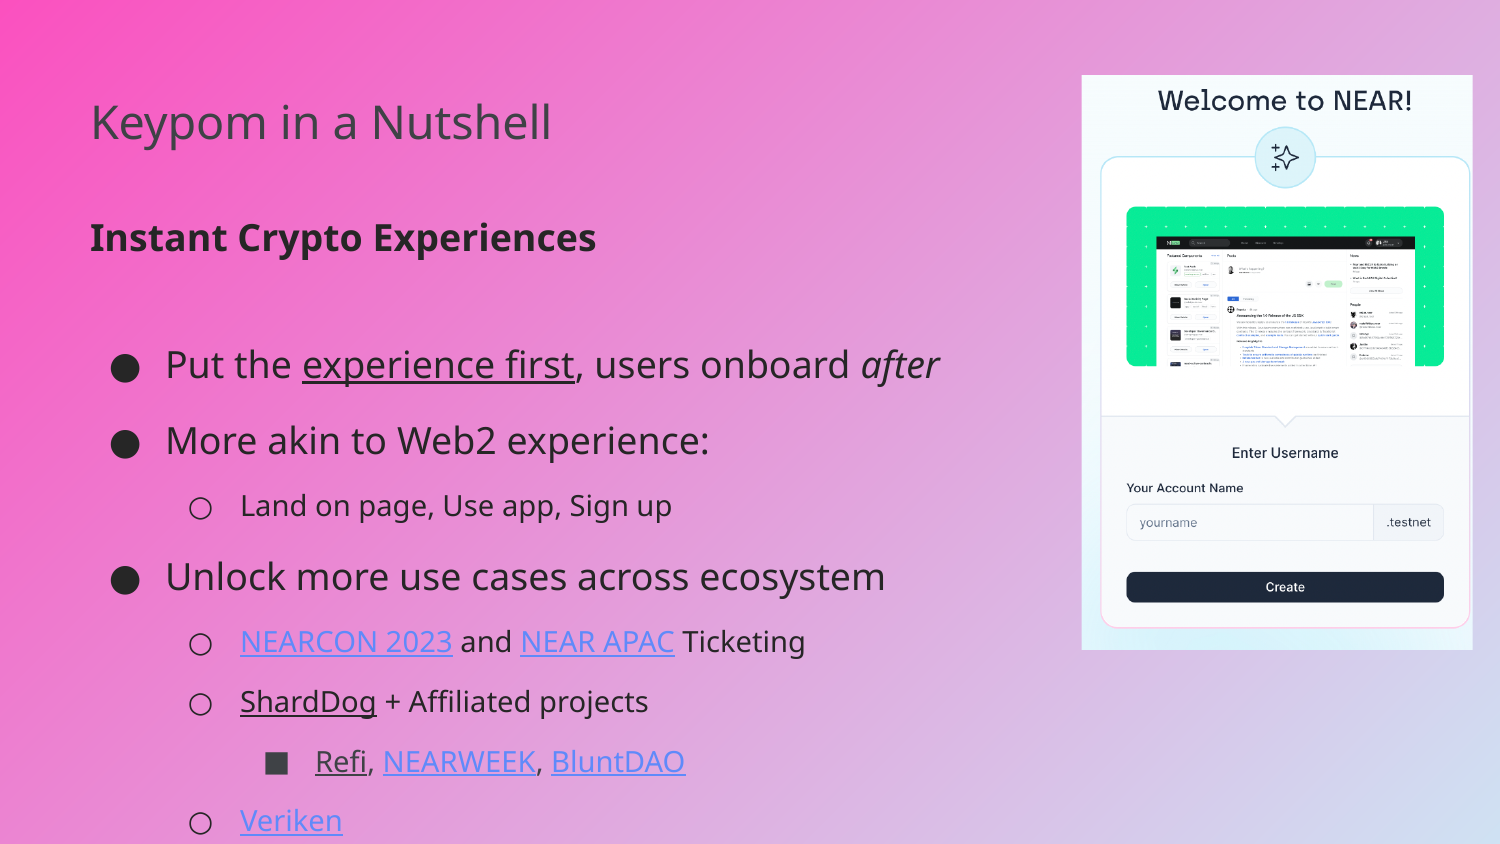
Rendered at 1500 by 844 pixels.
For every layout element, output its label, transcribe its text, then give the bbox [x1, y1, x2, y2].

title Keypom in a Nutshell [75, 75, 1079, 169]
picture [1081, 74, 1473, 650]
list Instant Crypto Experiences Put the experience first, users onboard after More akin to Web2 experience: Land on page, Use app, Sign up Unlock more use cases across ecosystem NEARCON 2023 and NEAR APAC Ticketing ShardDog + Affiliated projects Refi, NEARWEEK, BluntDAO Veriken Coingecko 20k NFT Raffle [75, 196, 1136, 844]
